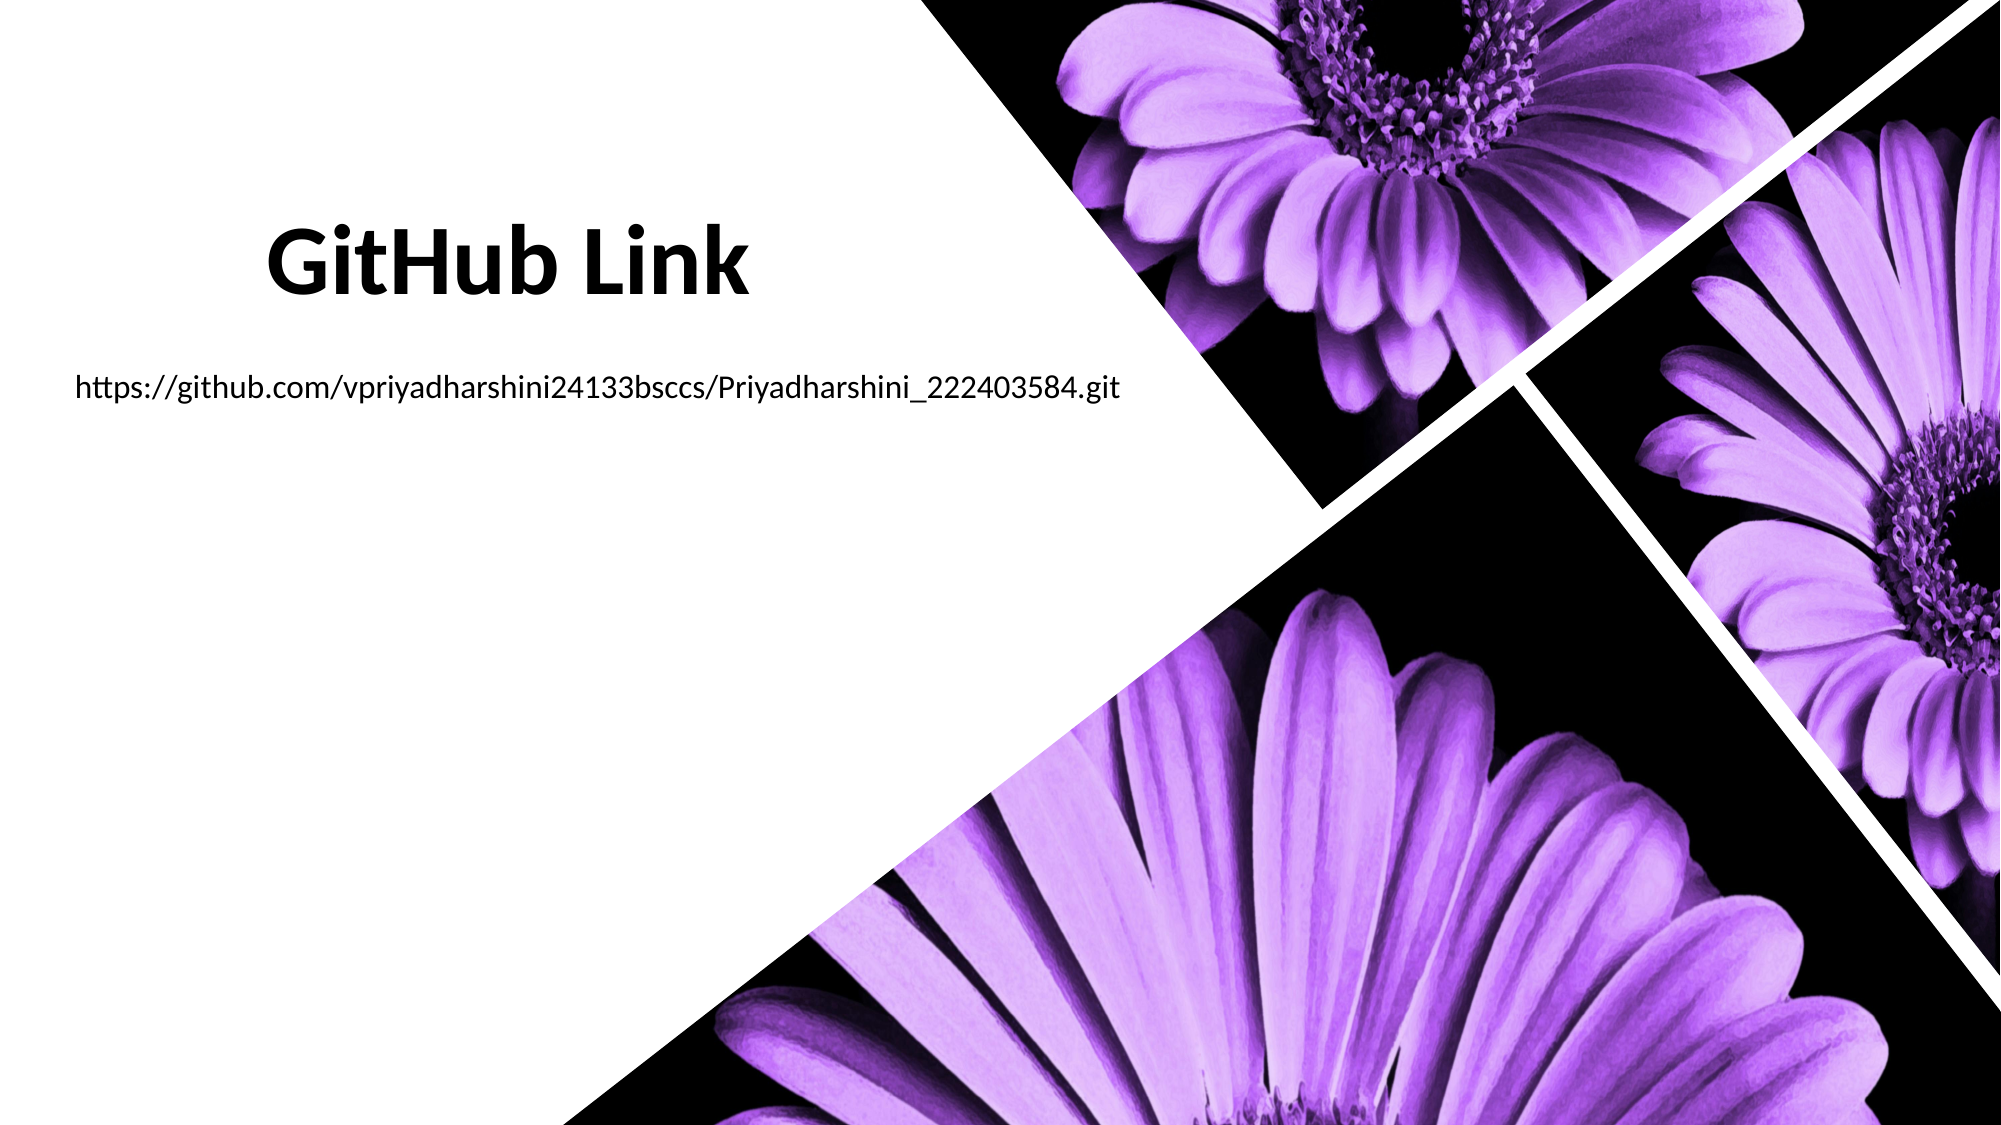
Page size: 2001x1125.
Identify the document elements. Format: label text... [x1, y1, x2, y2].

text_box GitHub Link [251, 187, 672, 322]
text_box https://github.com/vpriyadharshini24133bsccs/Priyadharshini_222403584.git [59, 357, 672, 413]
picture [563, 1040, 672, 1125]
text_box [672, 0, 2000, 1125]
